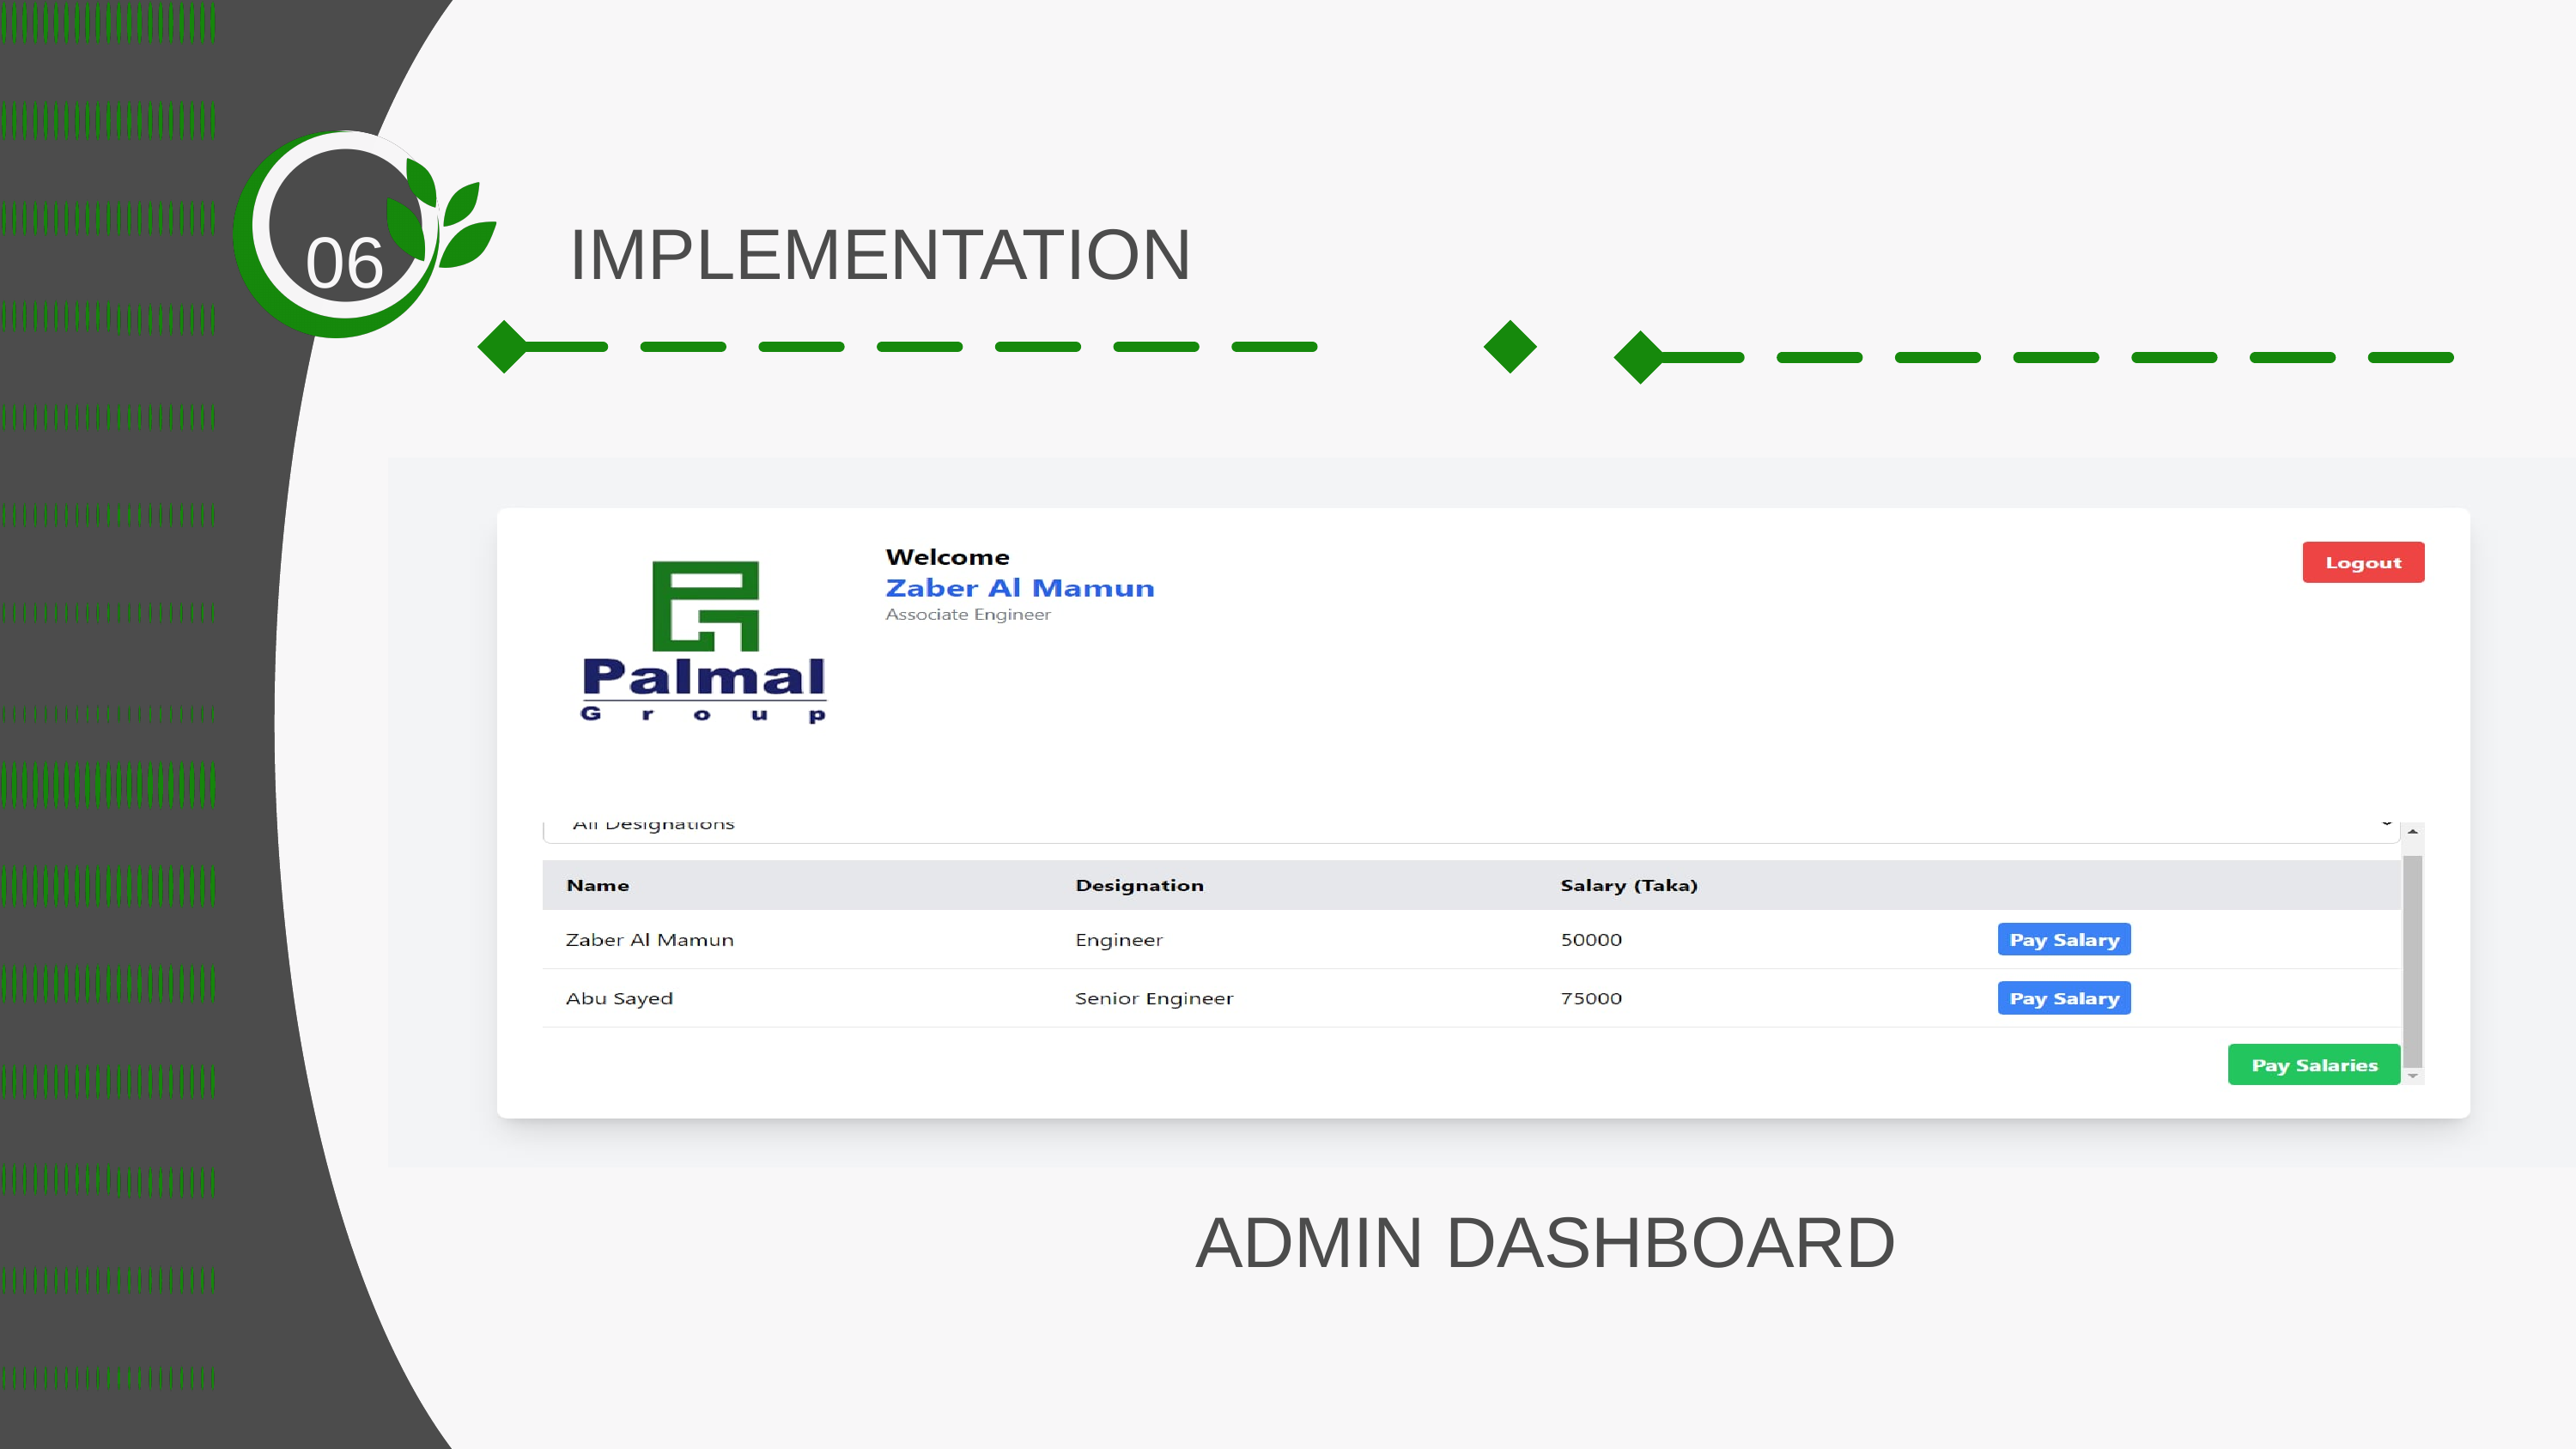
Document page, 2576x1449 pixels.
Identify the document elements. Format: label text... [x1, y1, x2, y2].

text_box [0, 0, 503, 494]
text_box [0, 964, 503, 1449]
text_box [0, 494, 381, 955]
picture [388, 457, 2576, 1167]
text_box ADMIN DASHBOARD [1161, 1177, 1938, 1282]
text_box IMPLEMENTATION [509, 173, 1213, 294]
